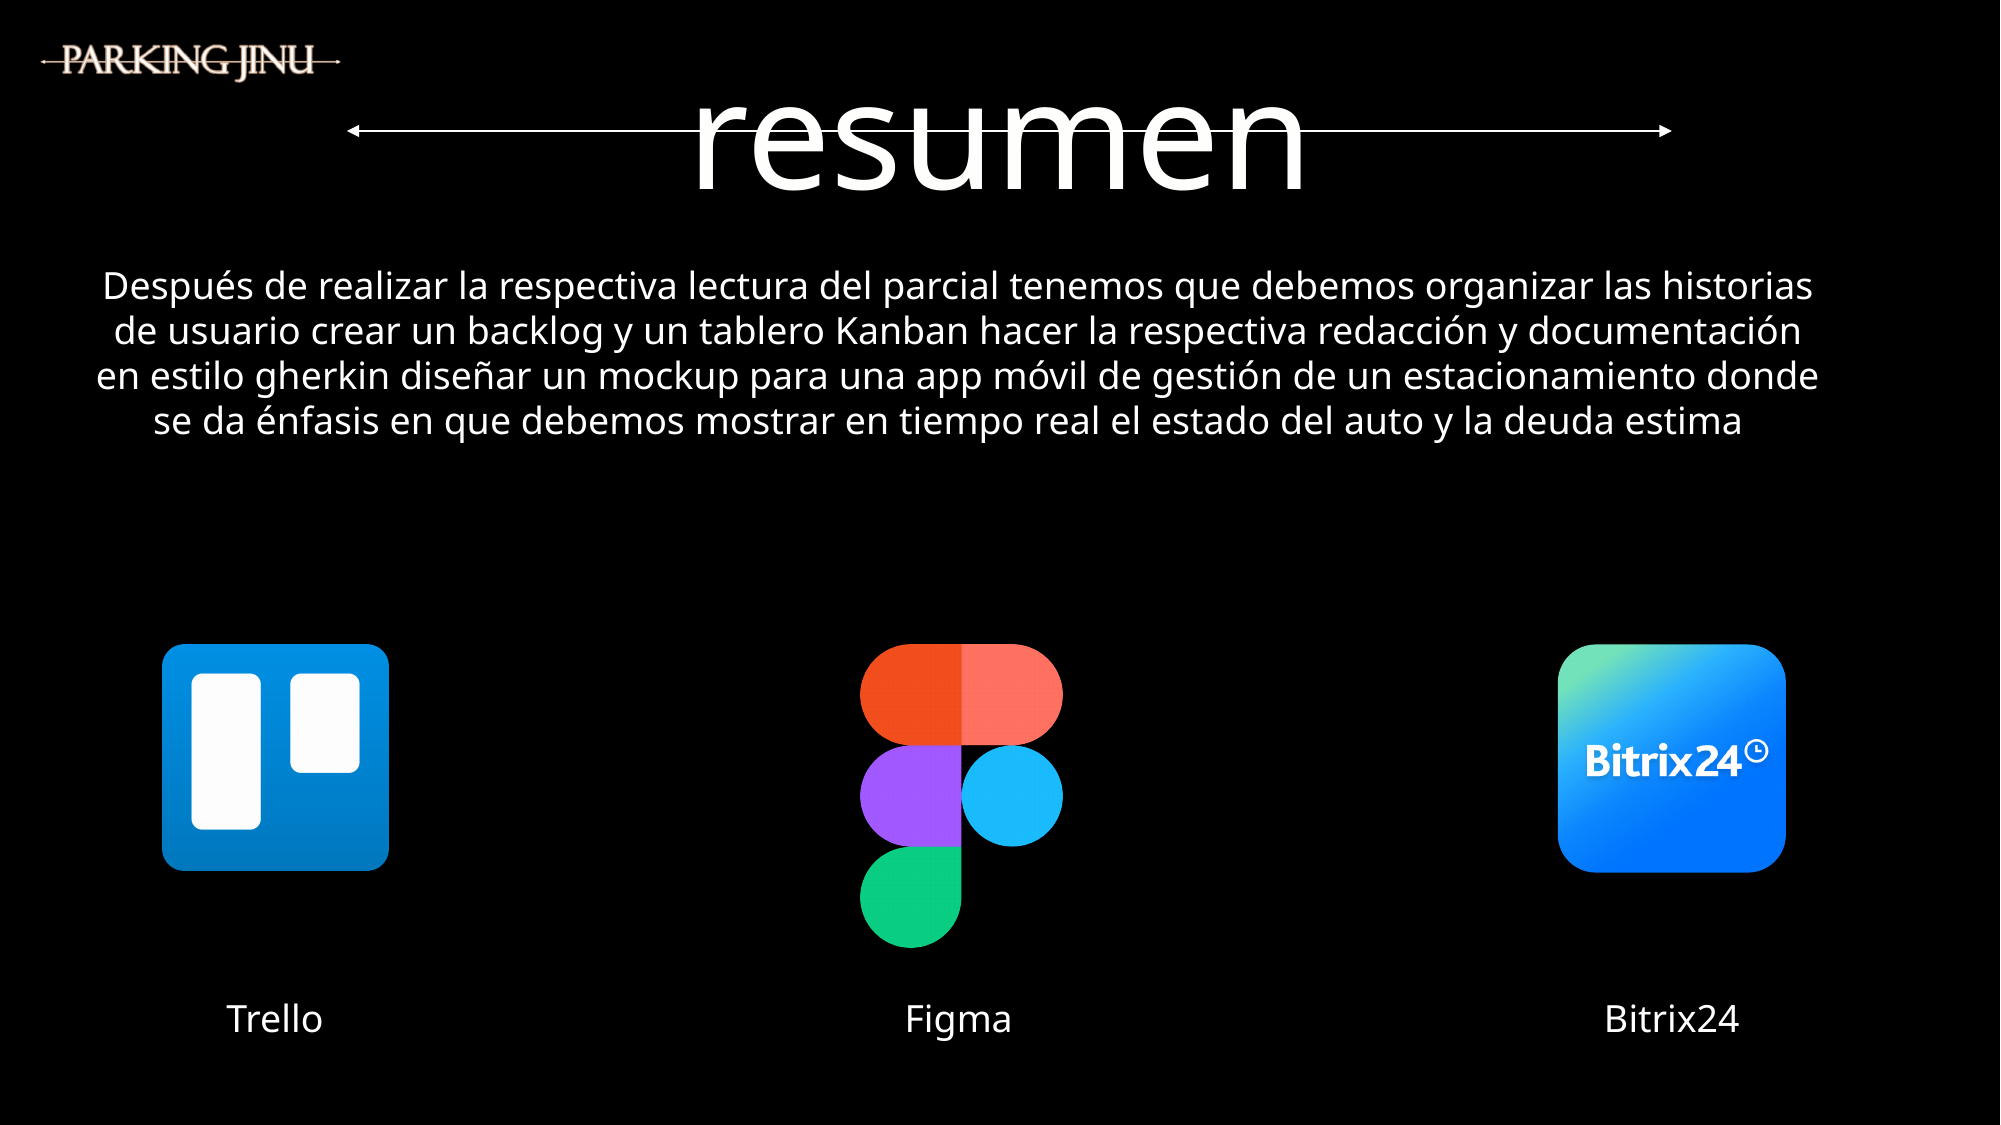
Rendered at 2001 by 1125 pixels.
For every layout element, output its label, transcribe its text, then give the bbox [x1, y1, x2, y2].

text_box Trello [66, 988, 484, 1048]
text_box Figma [750, 988, 1167, 1048]
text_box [240, 32, 1760, 230]
picture [860, 644, 1063, 948]
text_box Bitrix24 [1463, 988, 1881, 1048]
picture [162, 644, 389, 871]
picture [1557, 644, 1786, 873]
text_box Después de realizar la respectiva lectura del parcial tenemos que debemos organizar las historias de usuario crear un backlog y un tablero Kanban hacer la respectiva redacción y documentación en estilo gherkin diseñar un mockup para una app móvil de gestión de un estacionamiento donde se da énfasis en que debemos mostrar en tiempo real el estado del auto y la deuda estima [80, 254, 1837, 449]
picture [27, 32, 240, 86]
